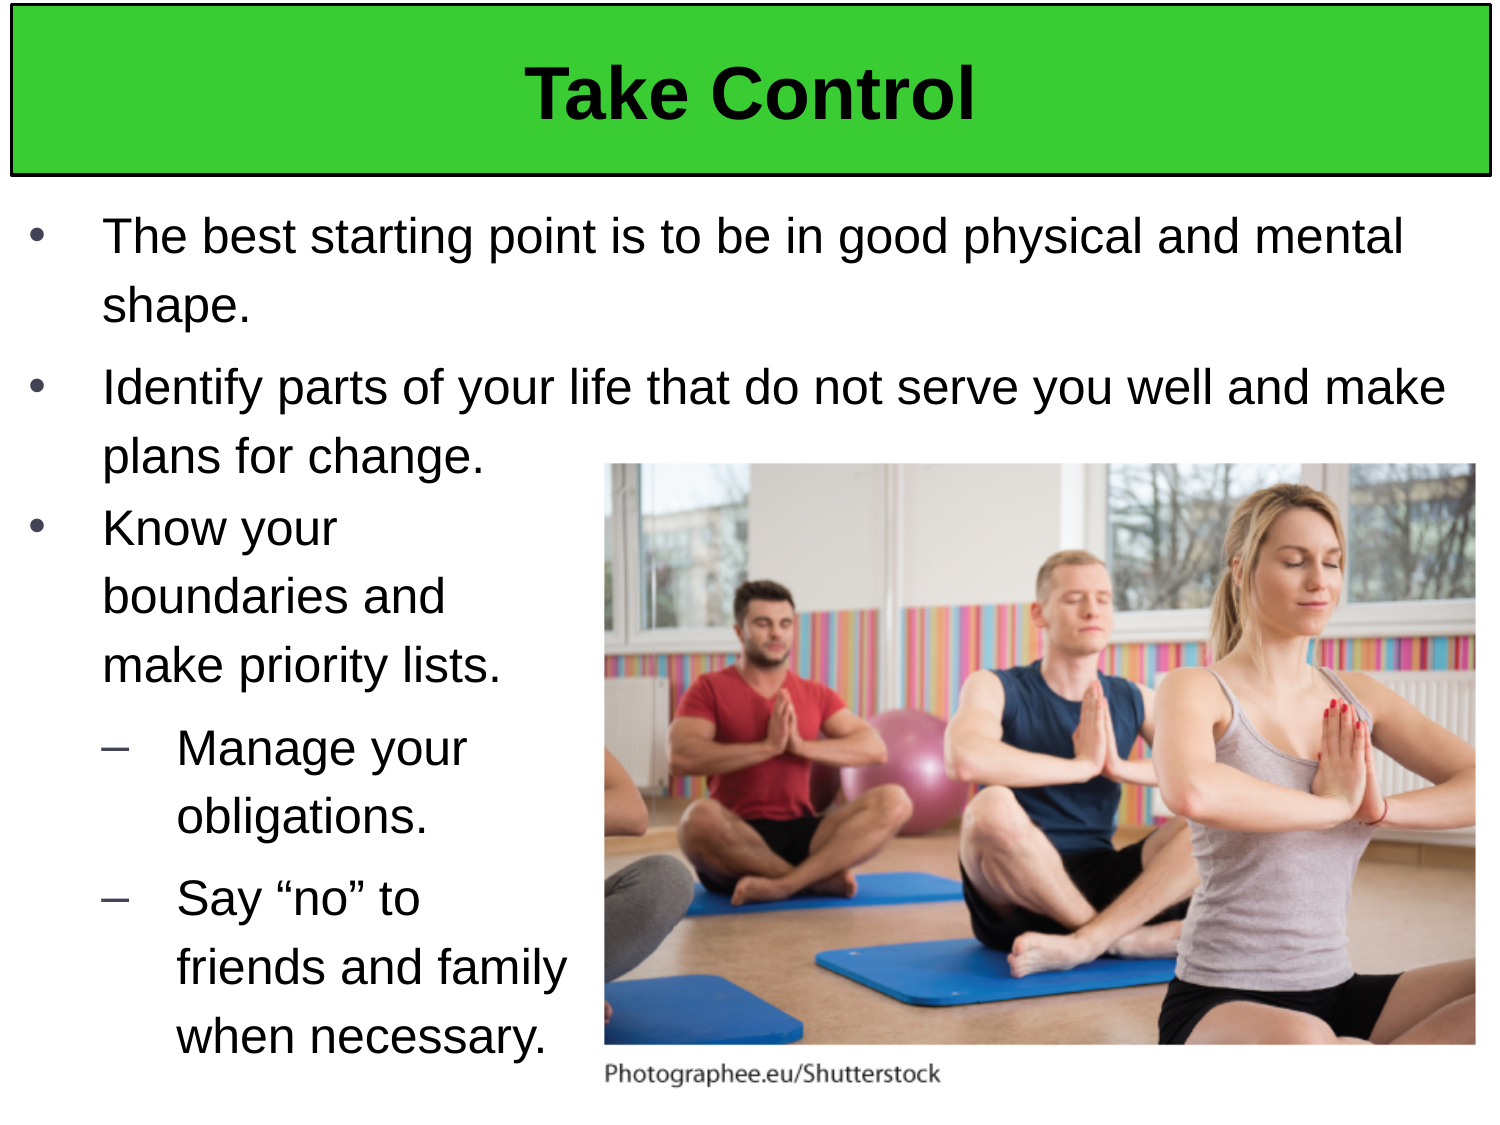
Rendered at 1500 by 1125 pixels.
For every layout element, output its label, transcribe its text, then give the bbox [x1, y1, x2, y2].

text_box Know your boundaries and make priority lists. Manage your obligations. Say “no” to friends and family when necessary. [11, 471, 594, 1093]
list The best starting point is to be in good physical and mental shape. Identify parts of your life that do not serve you well and make plans for change. [11, 187, 1491, 510]
title Take Control [11, 4, 1491, 175]
picture [603, 462, 1479, 1093]
